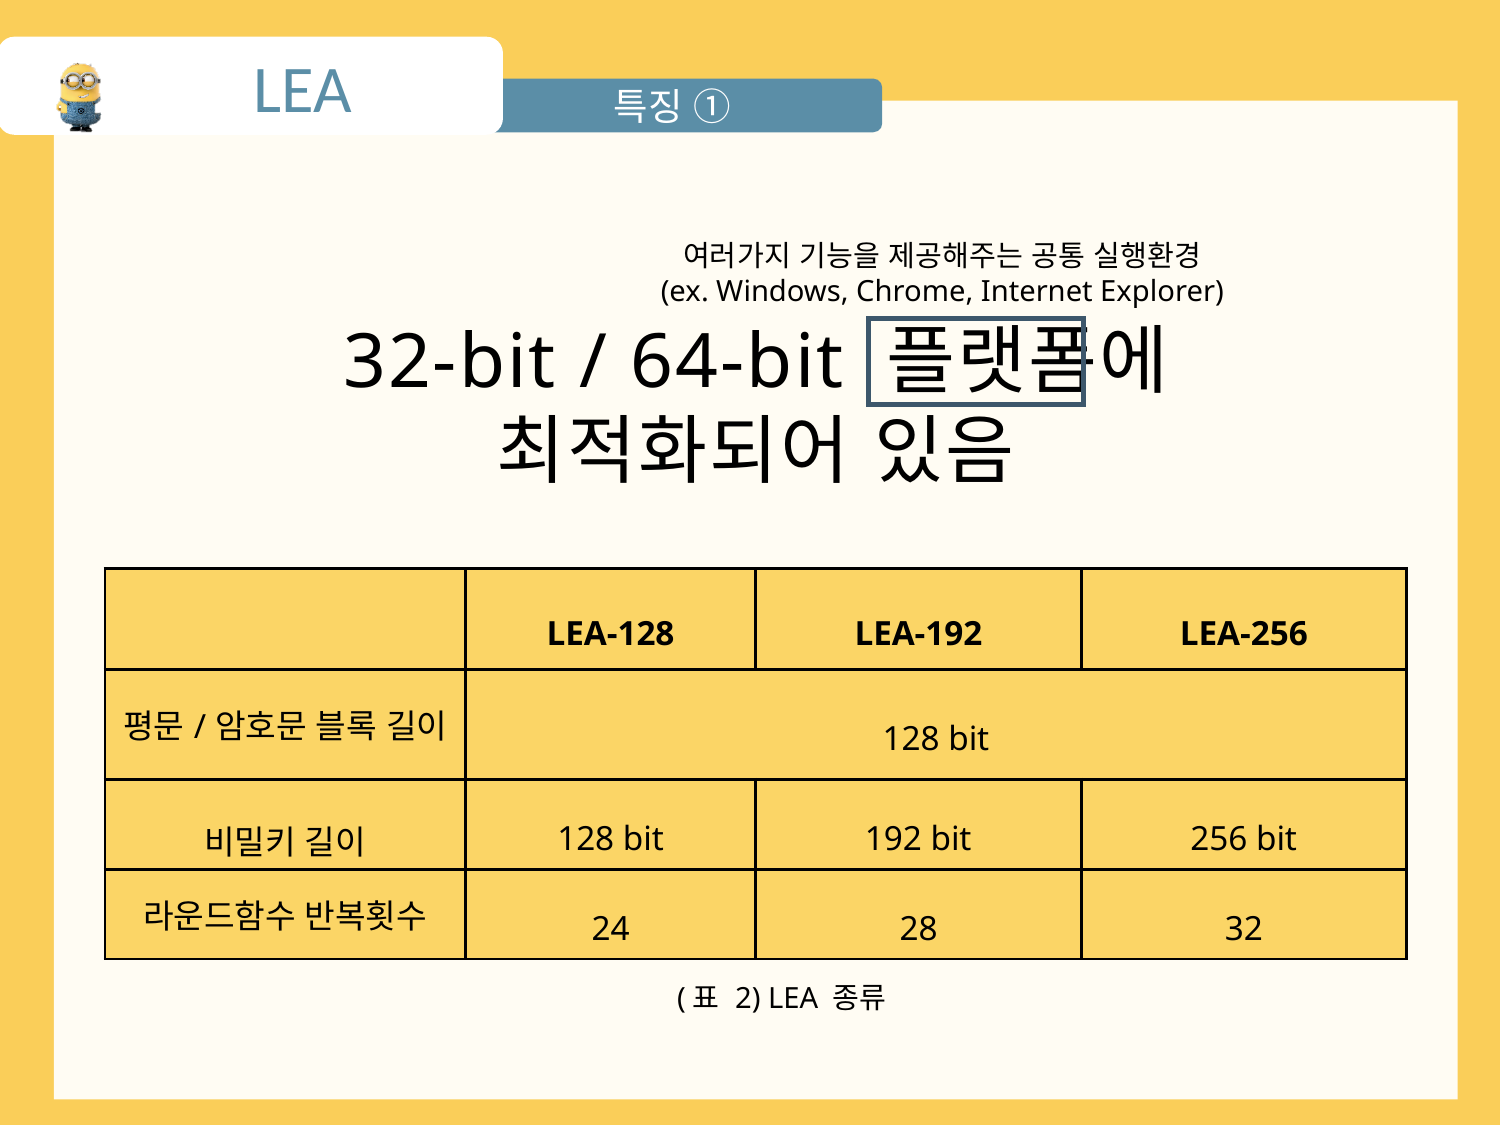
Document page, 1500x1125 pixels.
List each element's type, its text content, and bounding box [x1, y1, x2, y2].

text_box [868, 318, 1085, 406]
table_header LEA-256 [1083, 570, 1405, 668]
table_cell 24 [467, 871, 754, 958]
text_box LEA [238, 38, 368, 133]
table_cell 28 [757, 871, 1080, 958]
text_box 여러가지 기능을 제공해주는 공통 실행환경 (ex. Windows, Chrome, Internet Explorer) [352, 230, 1500, 315]
table_header LEA-128 [467, 570, 754, 668]
table_header LEA-192 [757, 570, 1080, 668]
text_box [0, 35, 505, 136]
table_cell 256 bit [1083, 781, 1405, 868]
text_box 32-bit / 64-bit 플랫폼에 최적화되어 있음 [165, 304, 1347, 500]
table_cell 192 bit [757, 781, 1080, 868]
text_box 특징 ① [496, 77, 884, 134]
picture [0, 59, 124, 135]
table_cell 128 bit [467, 671, 1405, 778]
table_cell 128 bit [467, 781, 754, 868]
text_box [53, 99, 1459, 1101]
table_header [106, 570, 464, 668]
text_box (표 2) LEA 종류 [662, 972, 902, 1022]
table_cell 평문/암호문 블록 길이 [106, 671, 464, 778]
table_cell 비밀키 길이 [106, 781, 464, 868]
table_cell 라운드함수 반복횟수 [106, 871, 464, 958]
table_cell 32 [1083, 871, 1405, 958]
